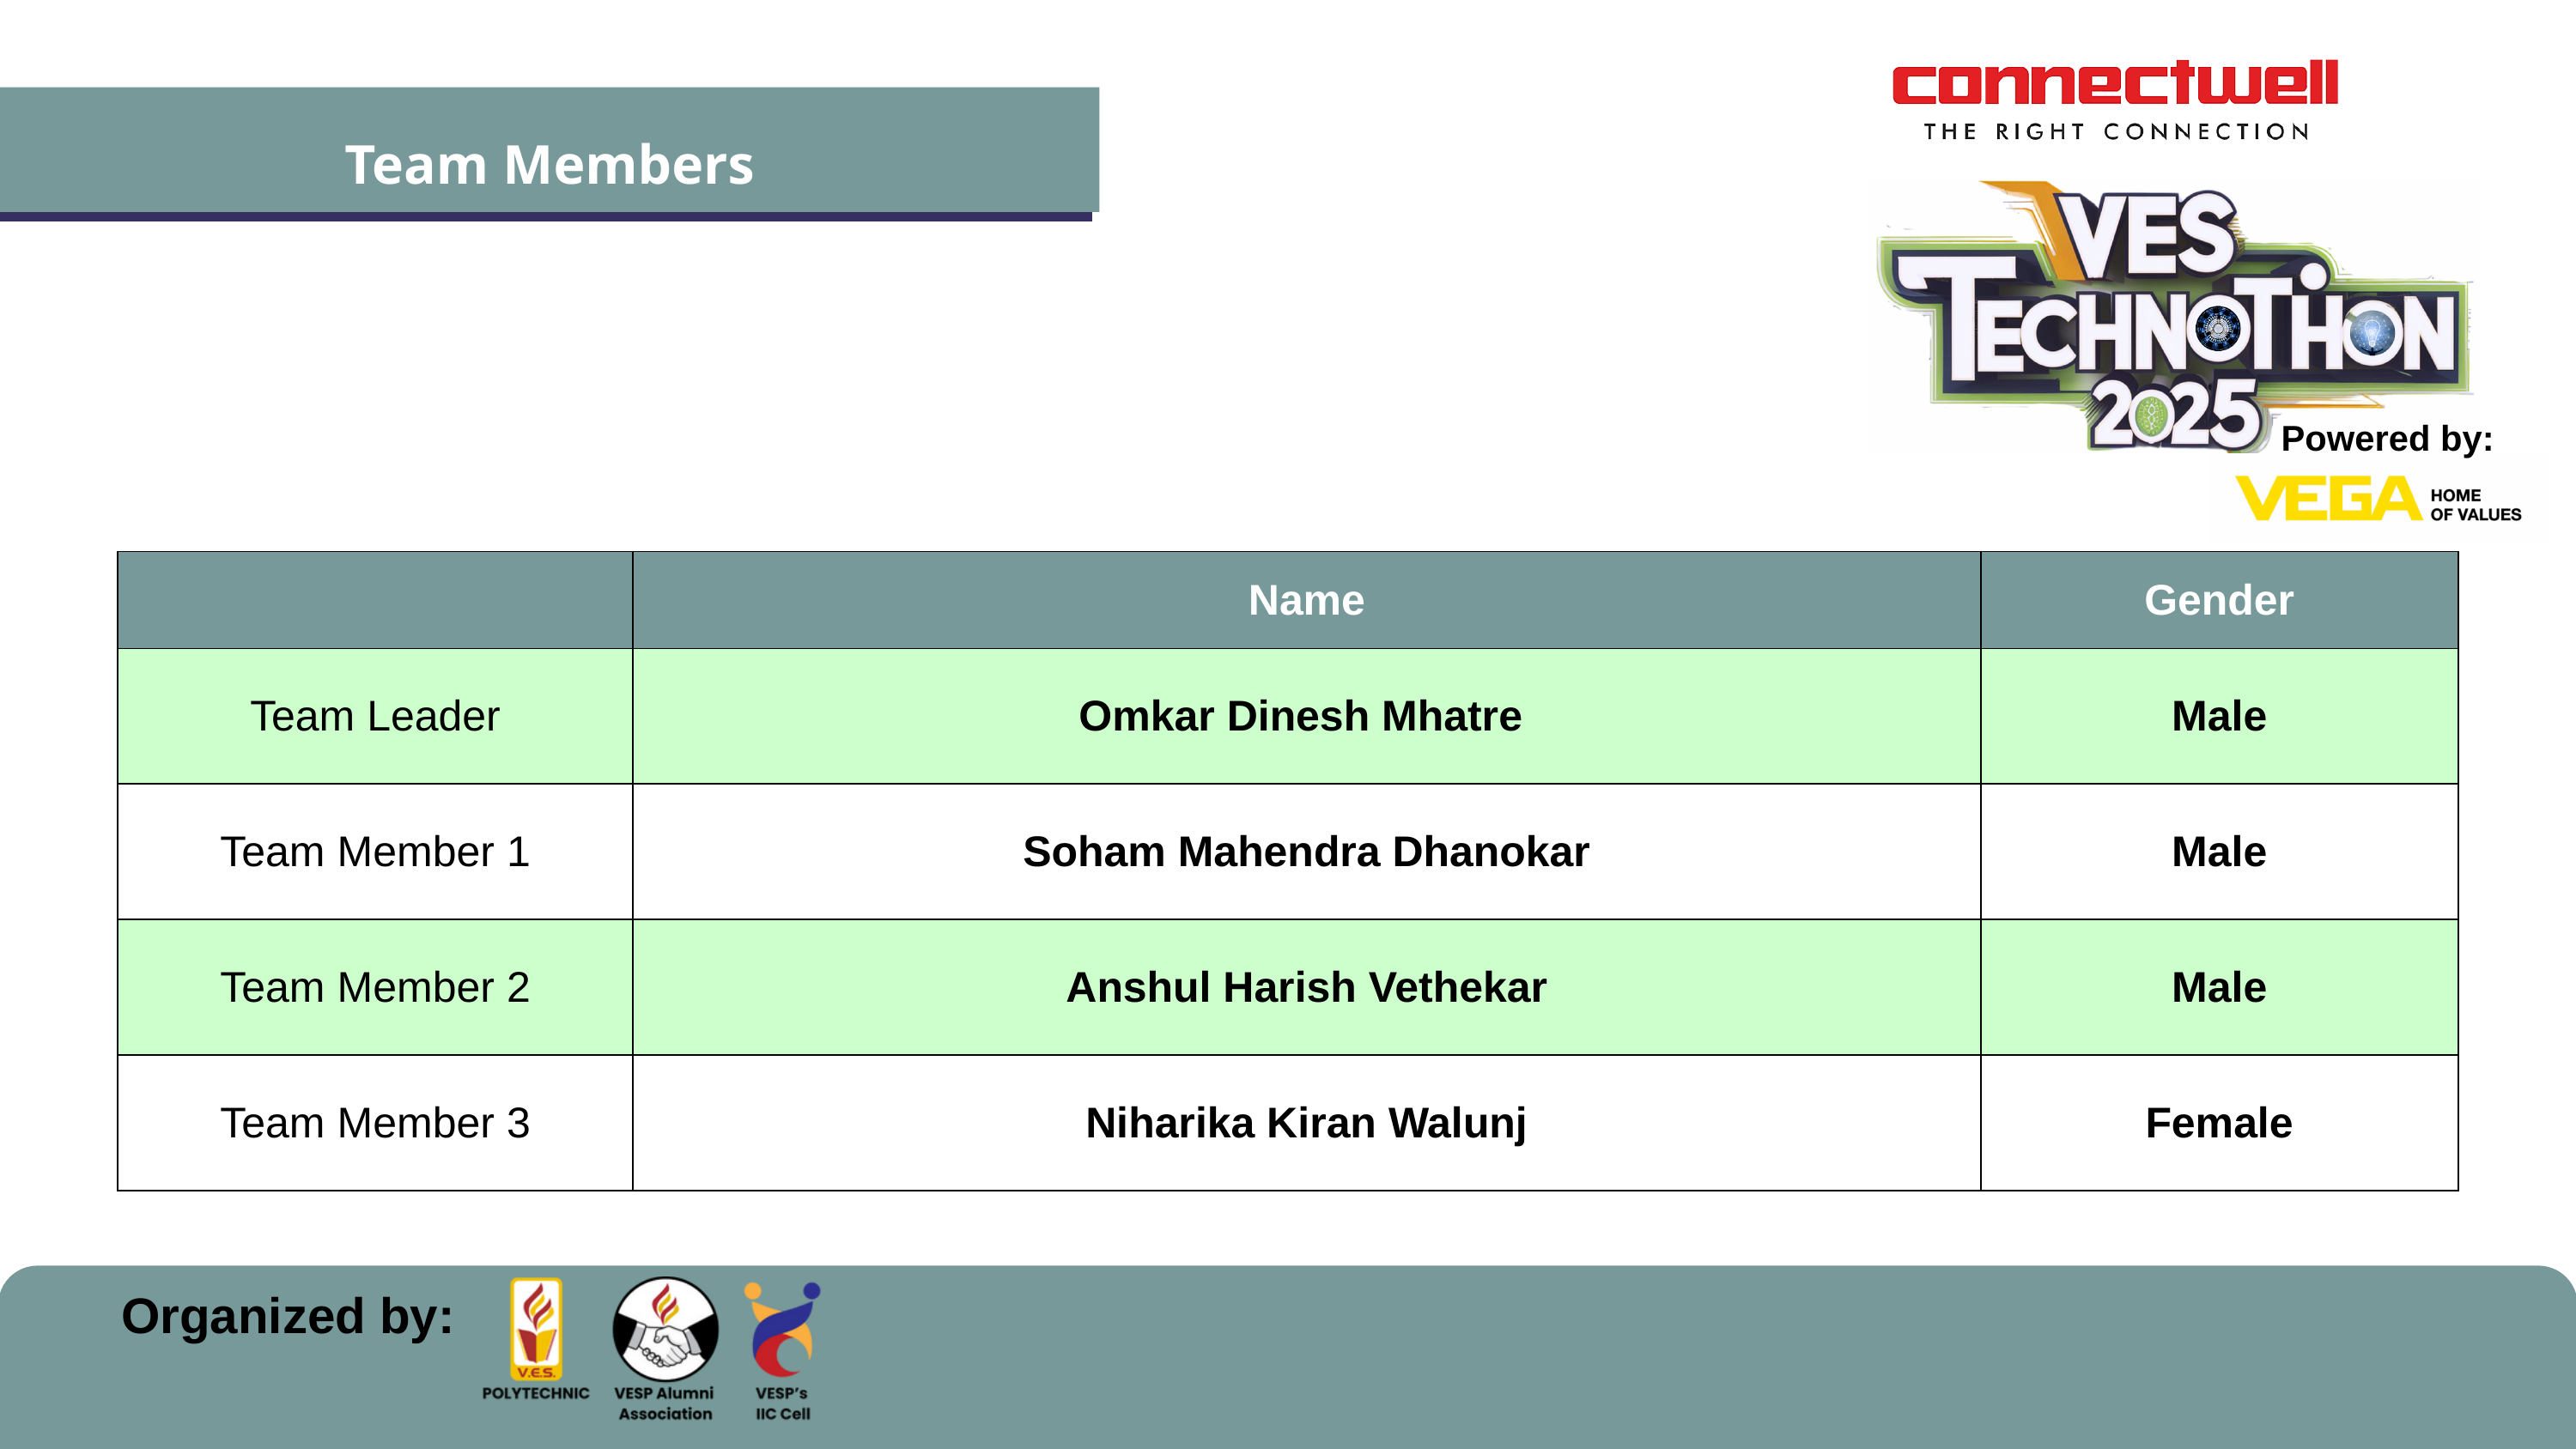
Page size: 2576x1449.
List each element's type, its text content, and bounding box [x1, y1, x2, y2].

table_cell Omkar Dinesh Mhatre [634, 649, 1980, 783]
table_cell Male [1982, 920, 2458, 1054]
table_cell Female [1982, 1056, 2458, 1190]
picture [2474, 442, 2478, 453]
table_cell Soham Mahendra Dhanokar [634, 785, 1980, 919]
table_cell Team Member 2 [118, 920, 632, 1054]
table_cell Team Member 3 [118, 1056, 632, 1190]
table_cell Male [1982, 649, 2458, 783]
table_header [118, 552, 632, 648]
picture [474, 1276, 848, 1433]
picture [1867, 179, 2478, 453]
text_box Team Members [0, 87, 1100, 212]
table_cell Anshul Harish Vethekar [634, 920, 1980, 1054]
table_cell Niharika Kiran Walunj [634, 1056, 1980, 1190]
table_header Name [634, 552, 1980, 648]
table_cell Team Member 1 [118, 785, 632, 919]
picture [1893, 40, 2338, 165]
picture [2208, 455, 2548, 542]
table_cell Male [1982, 785, 2458, 919]
text_box [0, 212, 1092, 221]
table_cell Team Leader [118, 649, 632, 783]
table_header Gender [1982, 552, 2458, 648]
